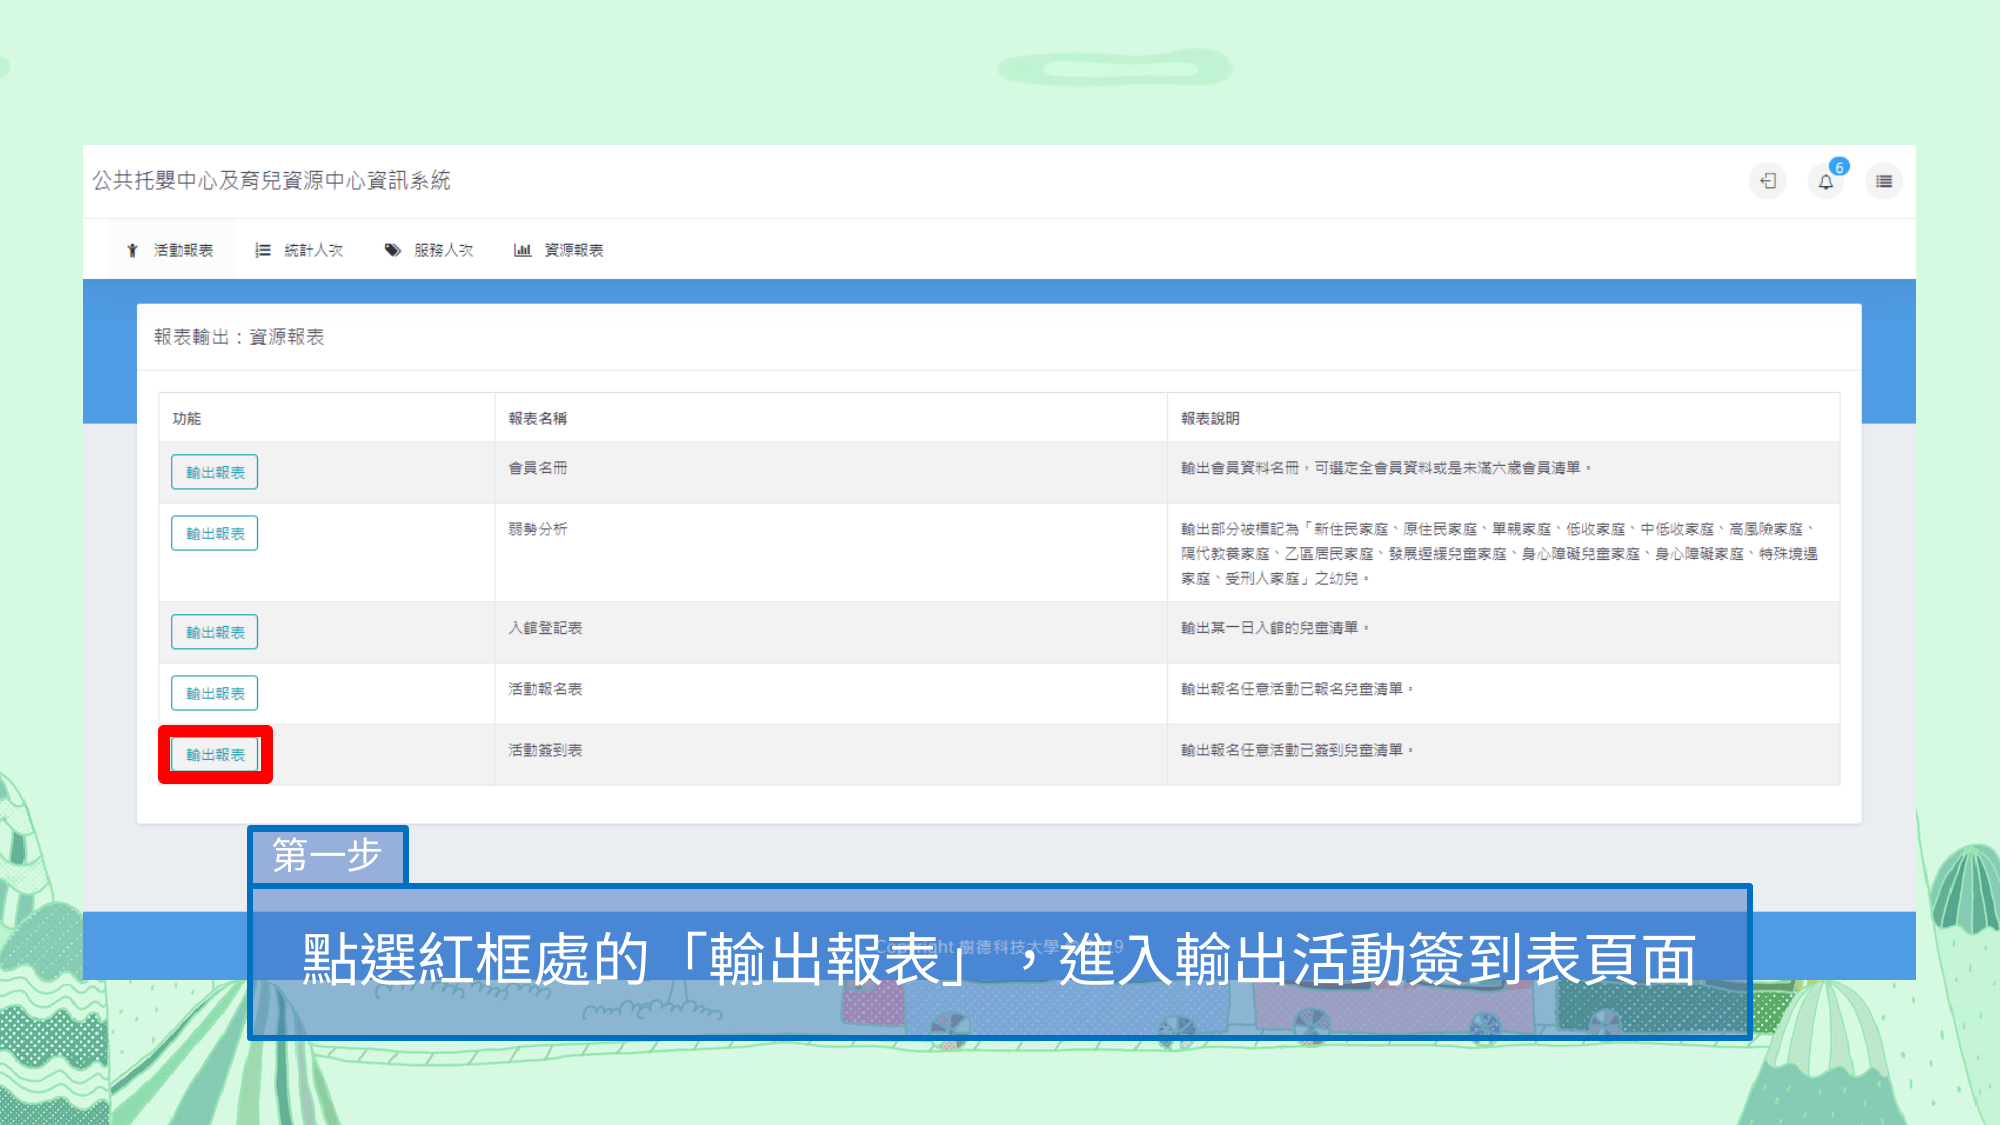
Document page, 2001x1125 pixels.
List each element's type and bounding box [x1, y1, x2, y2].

text_box [0, 0, 2000, 1125]
text_box [249, 828, 1750, 1039]
picture [83, 145, 1916, 980]
